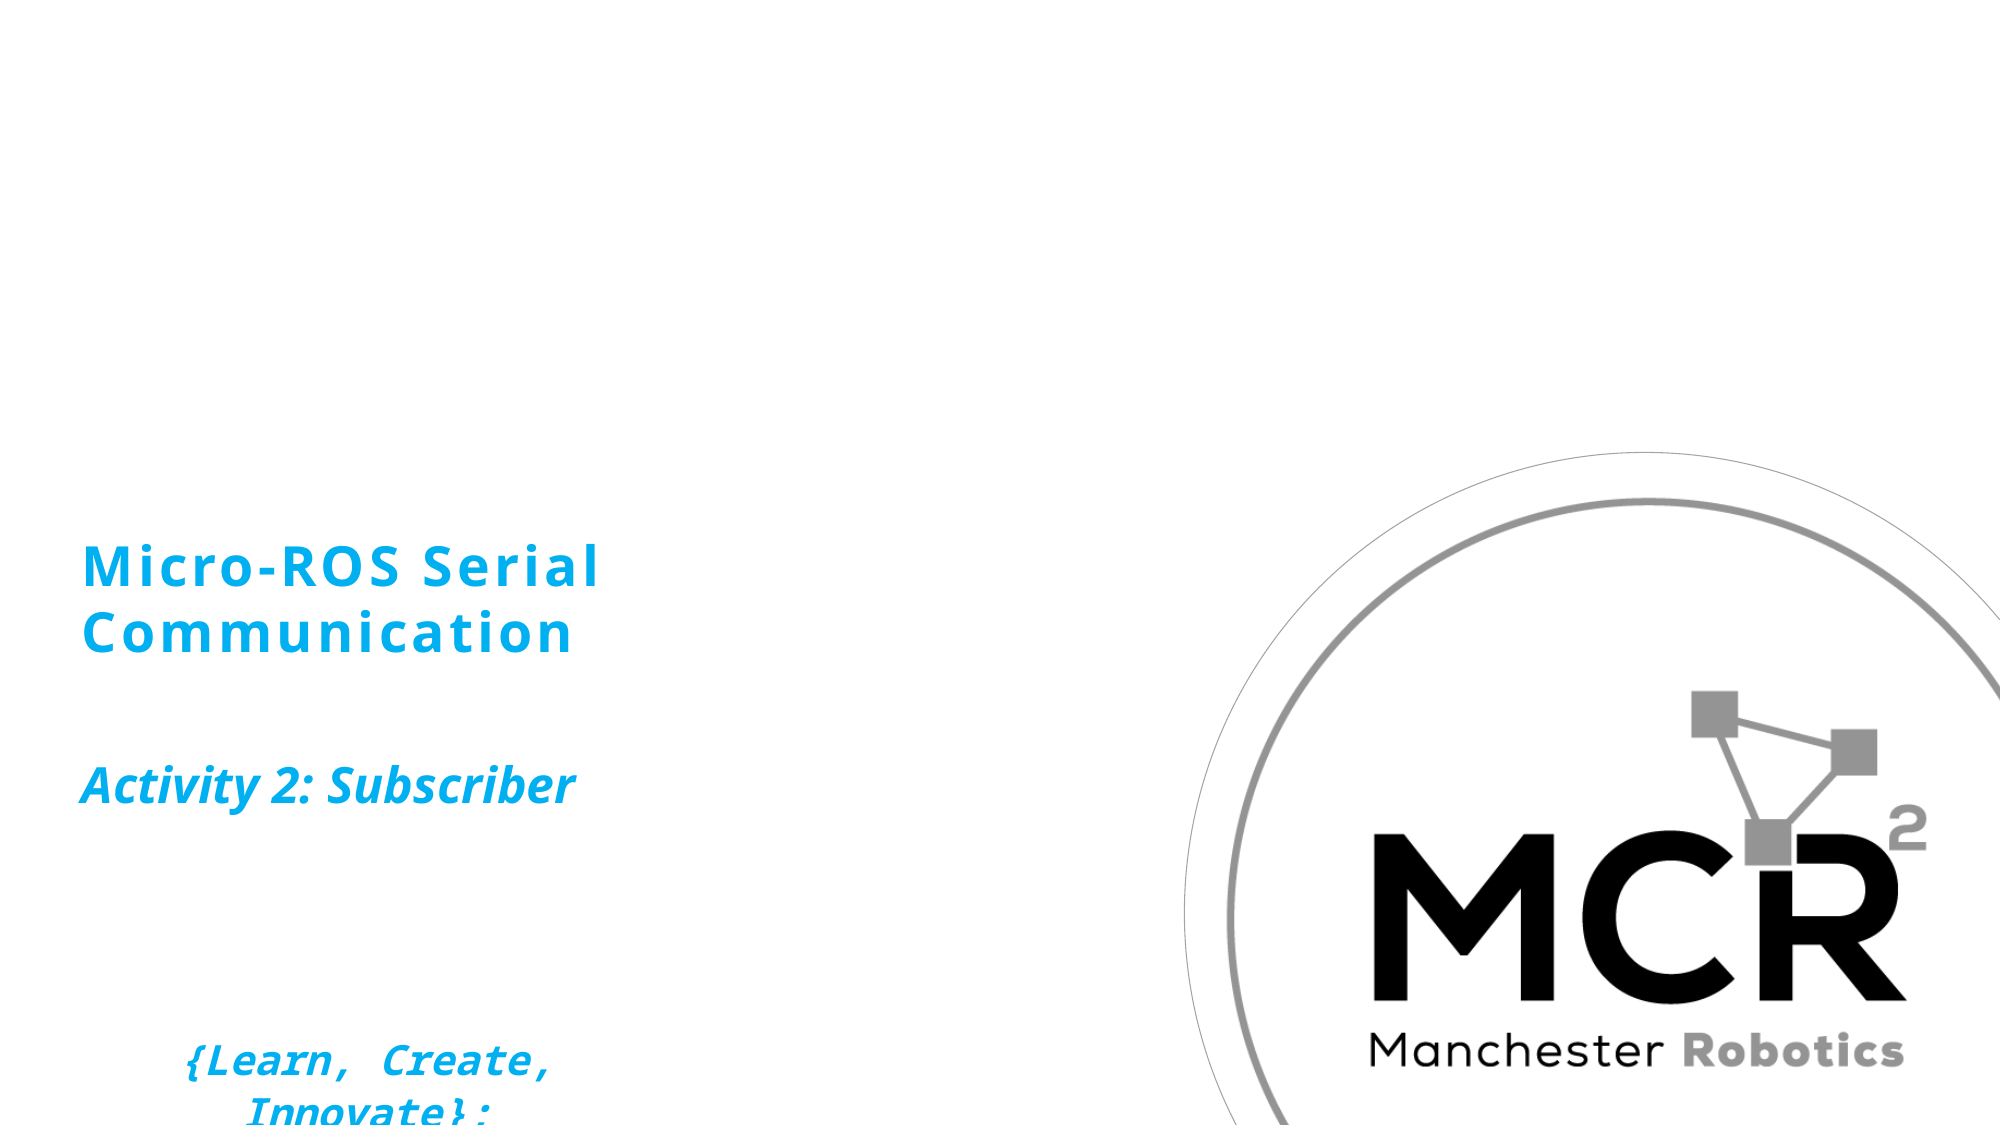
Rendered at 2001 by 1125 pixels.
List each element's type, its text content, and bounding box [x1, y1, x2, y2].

title Micro-ROS Serial Communication [66, 453, 667, 671]
subtitle Activity 2: Subscriber [66, 753, 667, 898]
